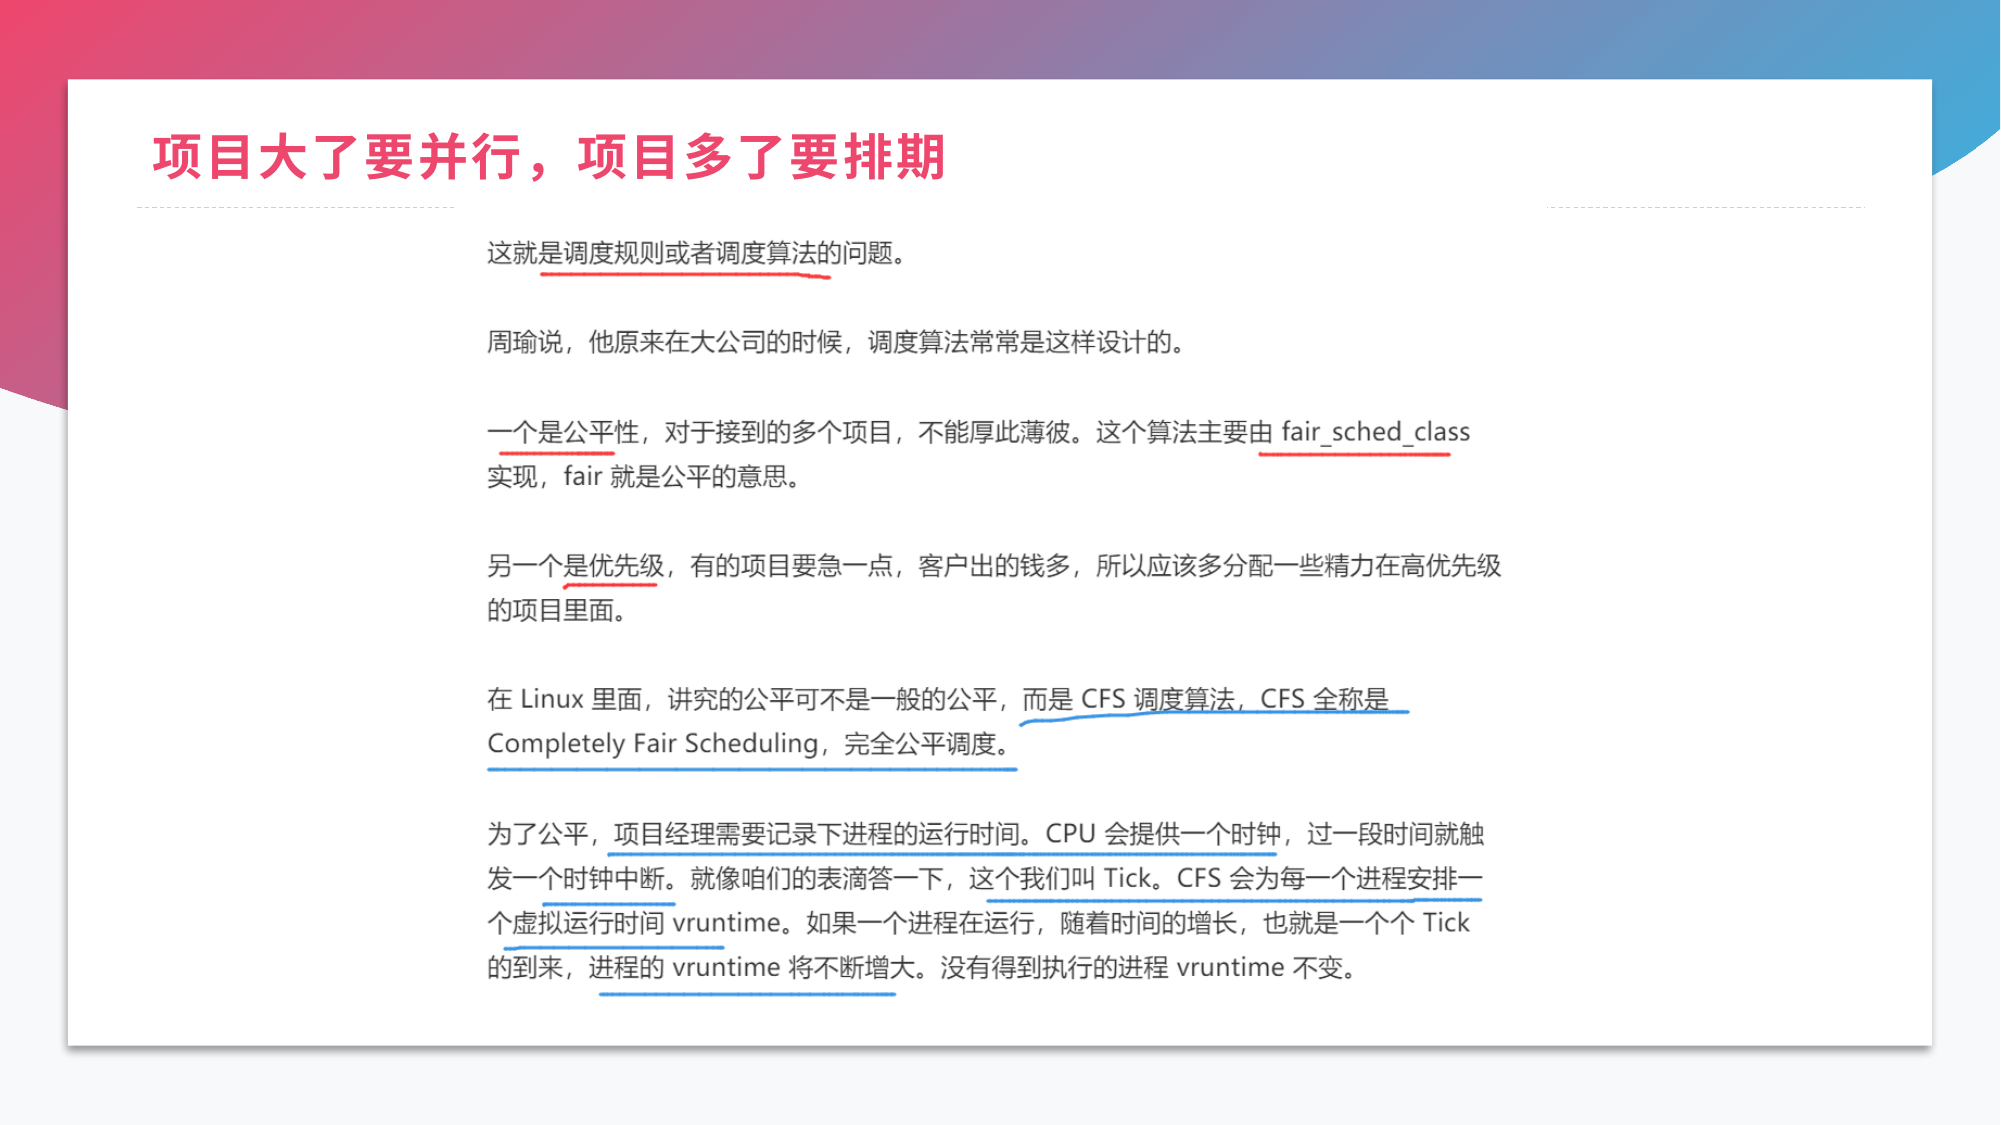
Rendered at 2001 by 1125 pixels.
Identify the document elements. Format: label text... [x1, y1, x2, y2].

title 项目大了要并行，项目多了要排期 [137, 111, 1863, 208]
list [454, 207, 1547, 1014]
